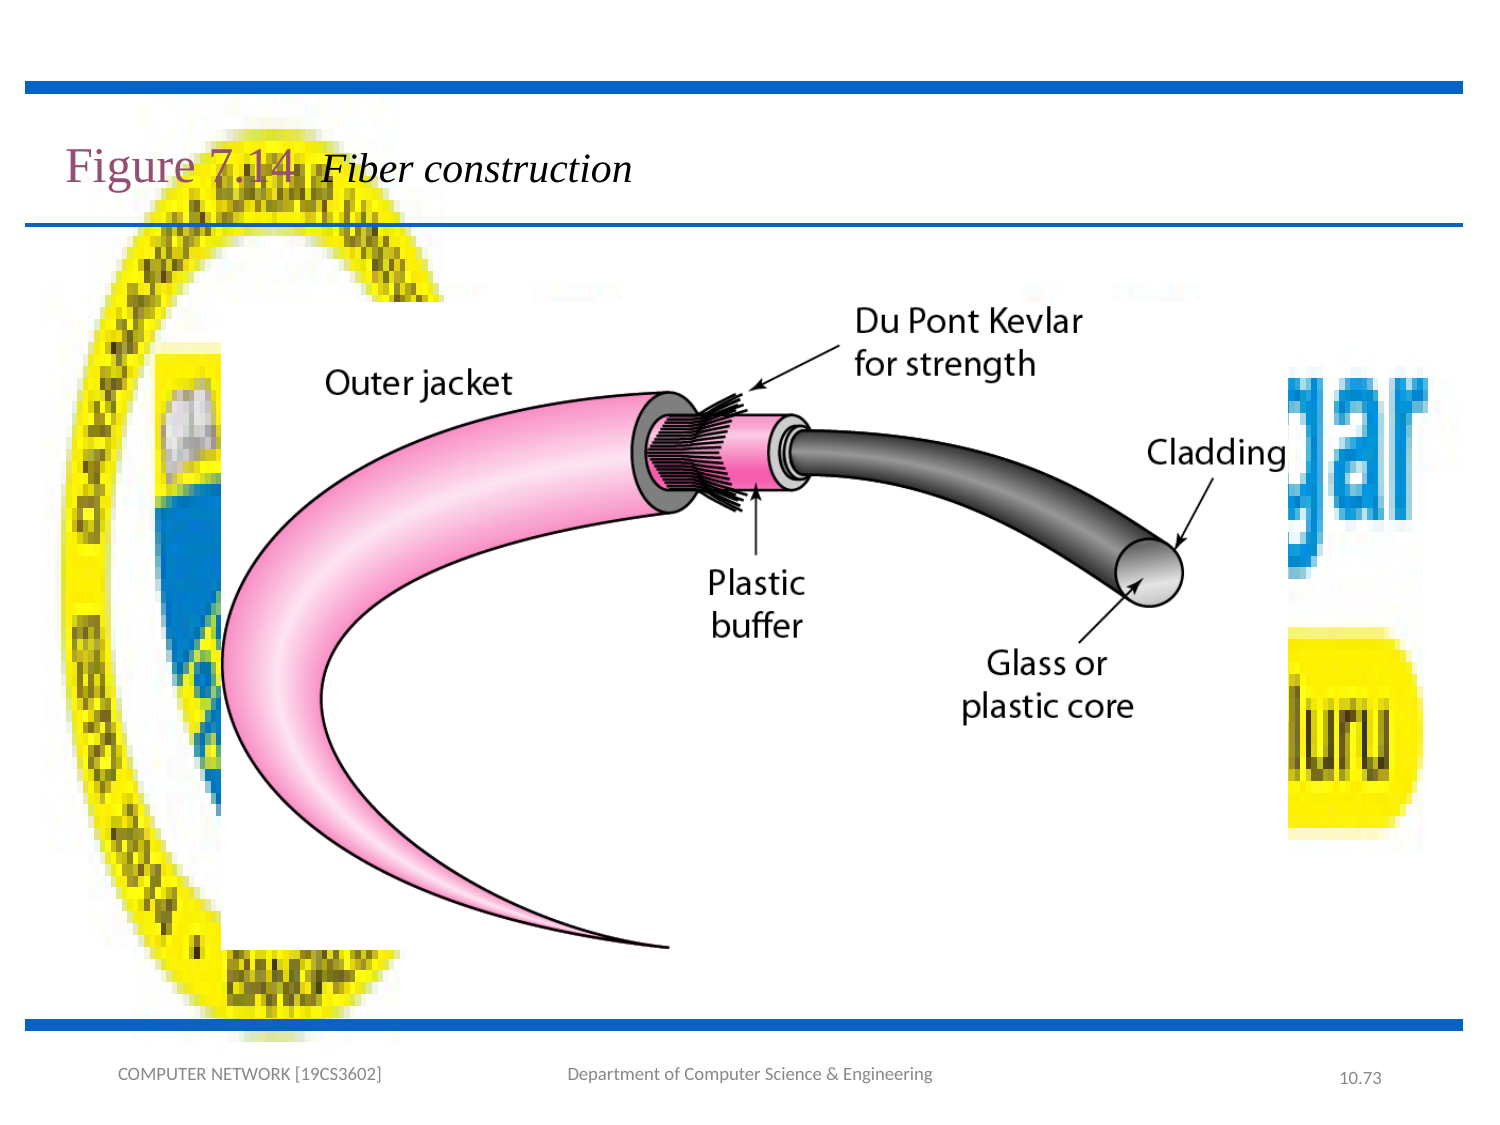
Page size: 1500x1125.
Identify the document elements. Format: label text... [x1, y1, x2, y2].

slide_number COMPUTER NETWORK [19CS3602] [103, 1042, 441, 1103]
footer Department of Computer Science & Engineering [496, 1042, 1004, 1103]
picture [0, 0, 1500, 1125]
slide_number 10.‹#› [1059, 1042, 1397, 1103]
text_box Figure 7.14 Fiber construction [50, 124, 668, 200]
